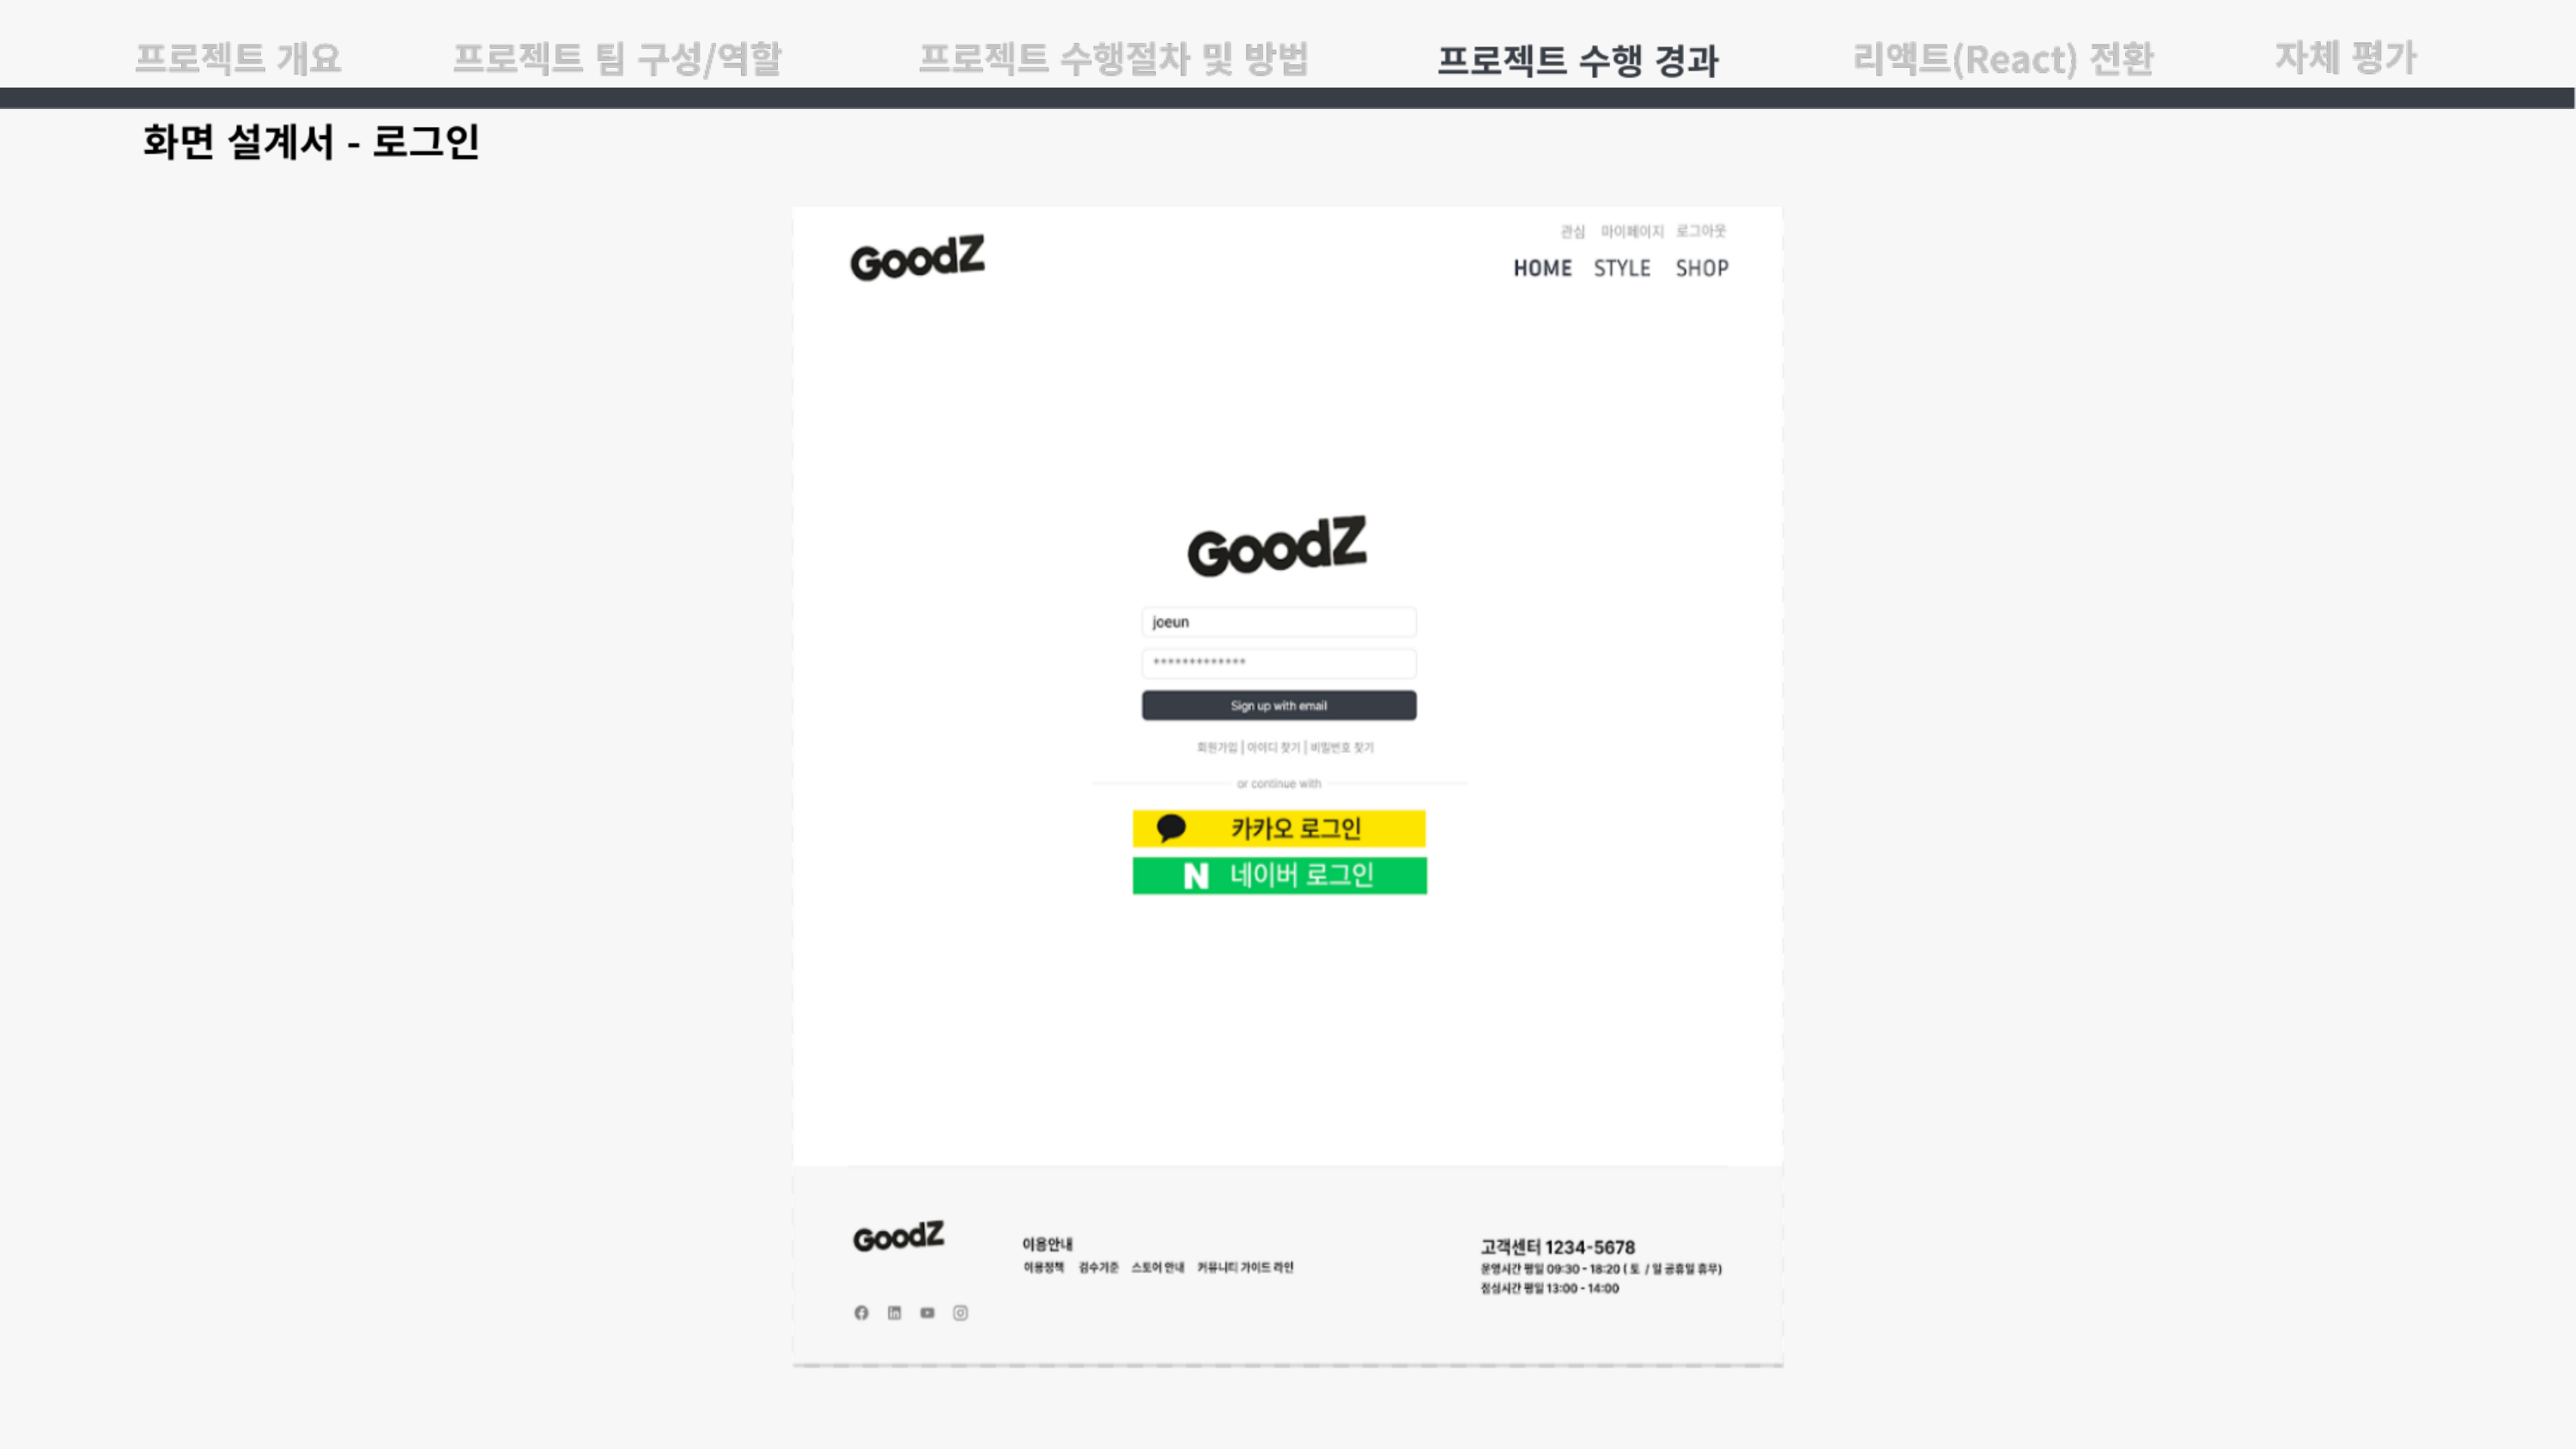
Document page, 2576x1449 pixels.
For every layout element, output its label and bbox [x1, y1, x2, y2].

picture [0, 19, 2576, 206]
picture [792, 207, 1784, 1368]
